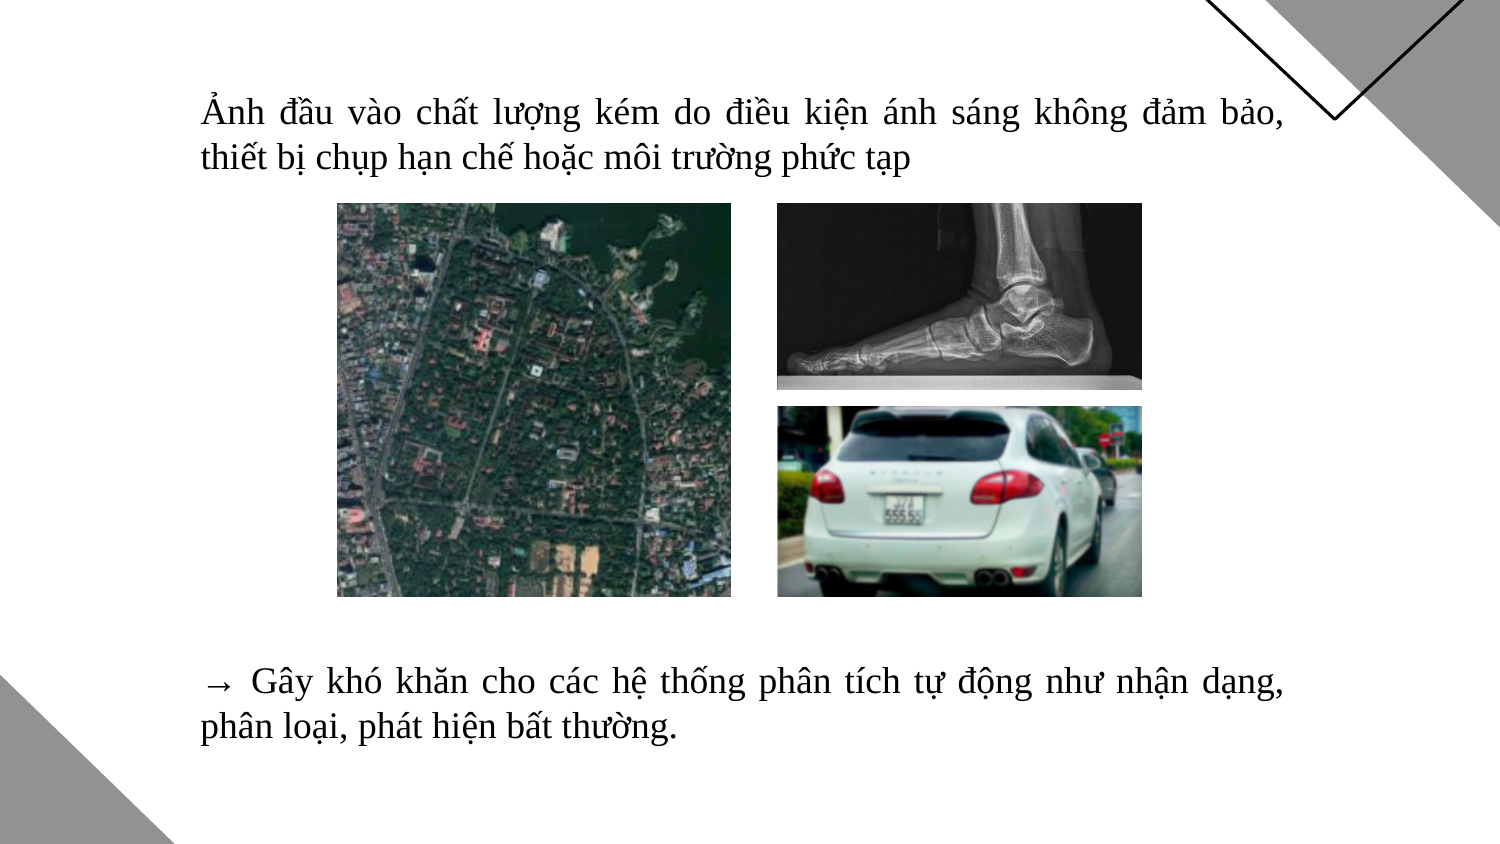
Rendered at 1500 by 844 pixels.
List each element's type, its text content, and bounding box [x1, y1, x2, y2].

picture [776, 406, 1142, 597]
picture [776, 202, 1142, 390]
picture [337, 202, 732, 597]
text_box Ảnh đầu vào chất lượng kém do điều kiện ánh sáng không đảm bảo, thiết bị chụp hạn chế hoặc môi trường phức tạp [185, 79, 1301, 185]
text_box → Gây khó khăn cho các hệ thống phân tích tự động như nhận dạng, phân loại, phát hiện bất thường. [185, 648, 1301, 754]
